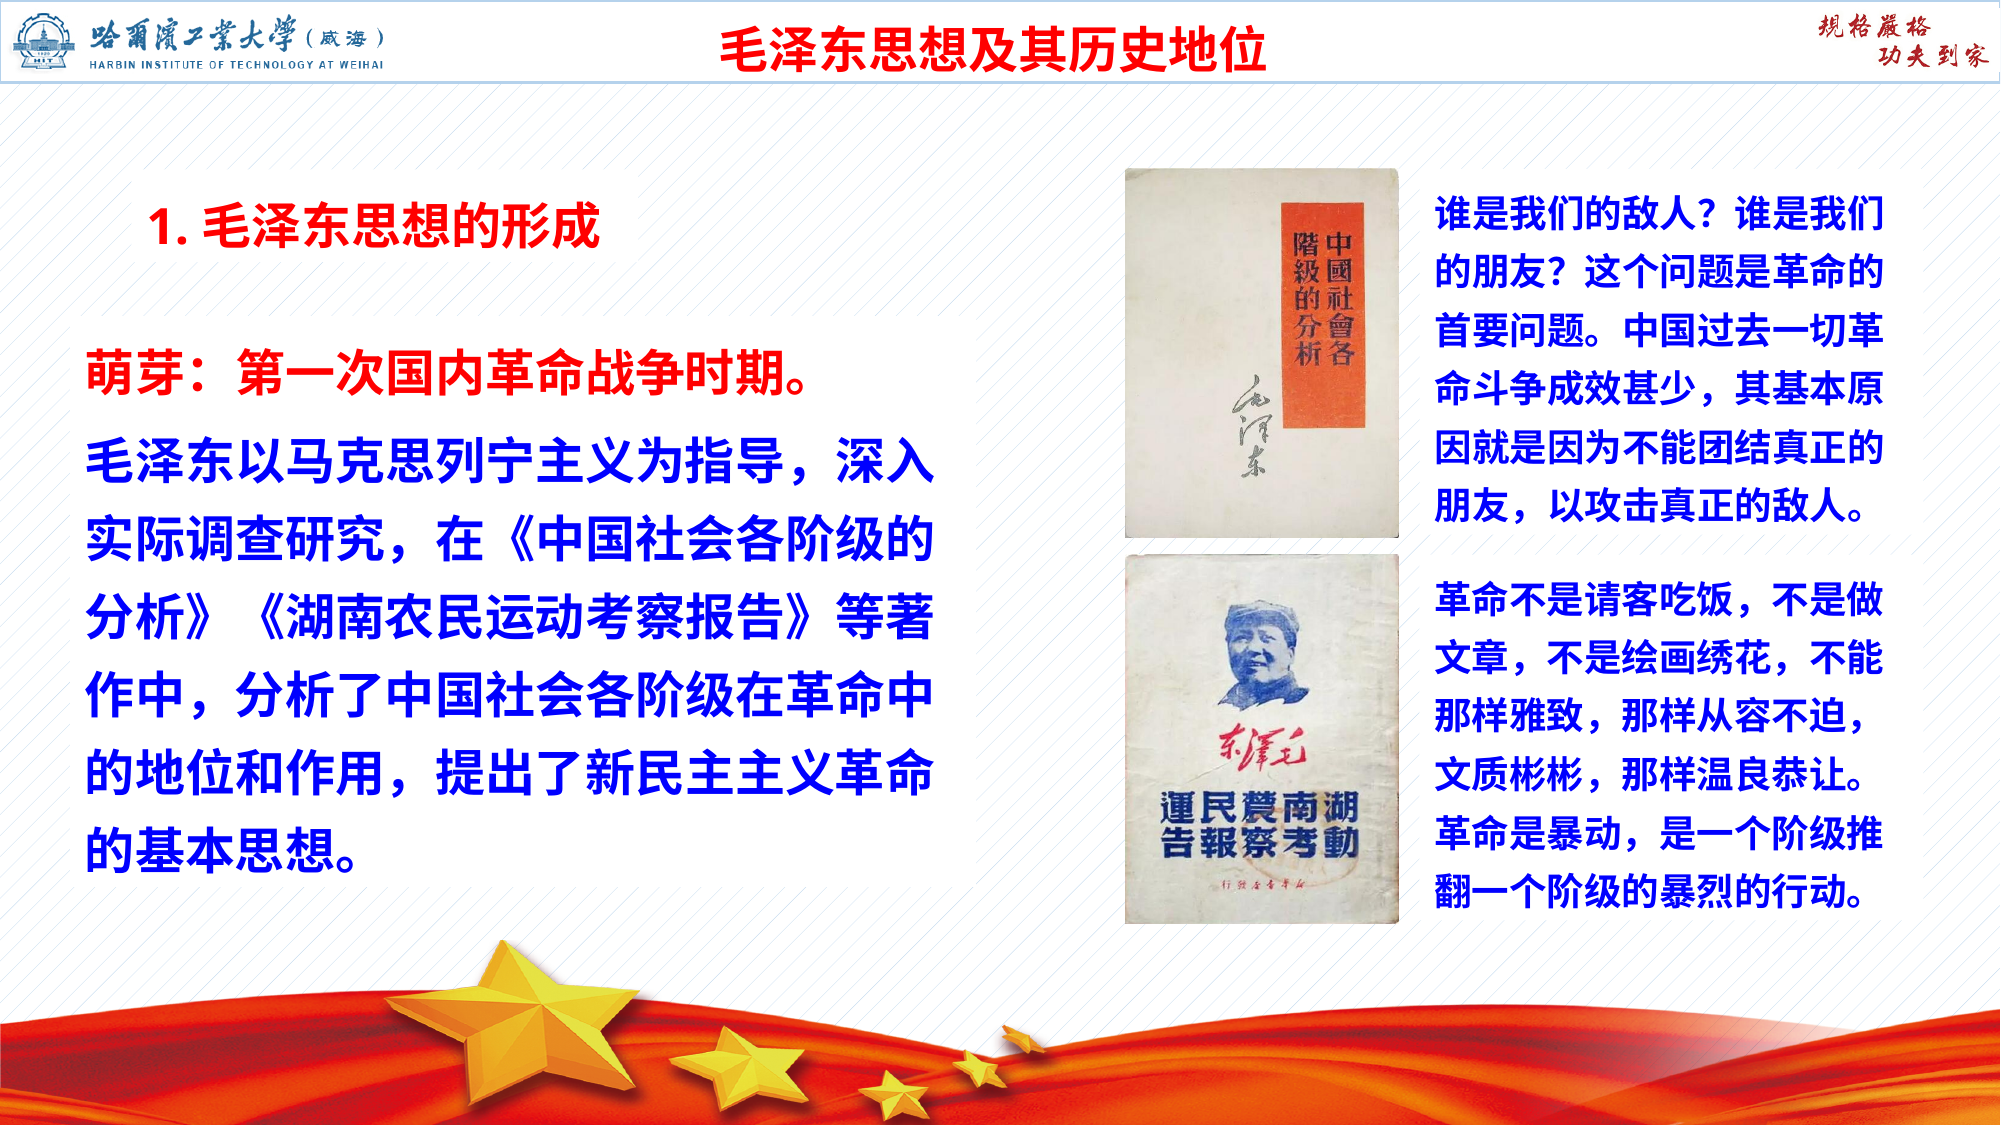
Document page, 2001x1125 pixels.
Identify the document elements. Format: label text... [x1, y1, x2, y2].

text_box 萌芽：第一次国内革命战争时期。 毛泽东以马克思列宁主义为指导，深入实际调查研究，在《中国社会各阶级的分析》《湖南农民运动考察报告》等著作中，分析了中国社会各阶级在革命中的地位和作用，提出了新民主主义革命的基本思想。 [70, 316, 977, 887]
picture [1804, 8, 2001, 72]
picture [0, 940, 2000, 1125]
picture [4, 4, 384, 74]
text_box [1125, 554, 1924, 924]
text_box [1125, 168, 1924, 538]
text_box 毛泽东思想及其历史地位 [668, 0, 1318, 86]
text_box 1.毛泽东思想的形成 [130, 168, 639, 263]
